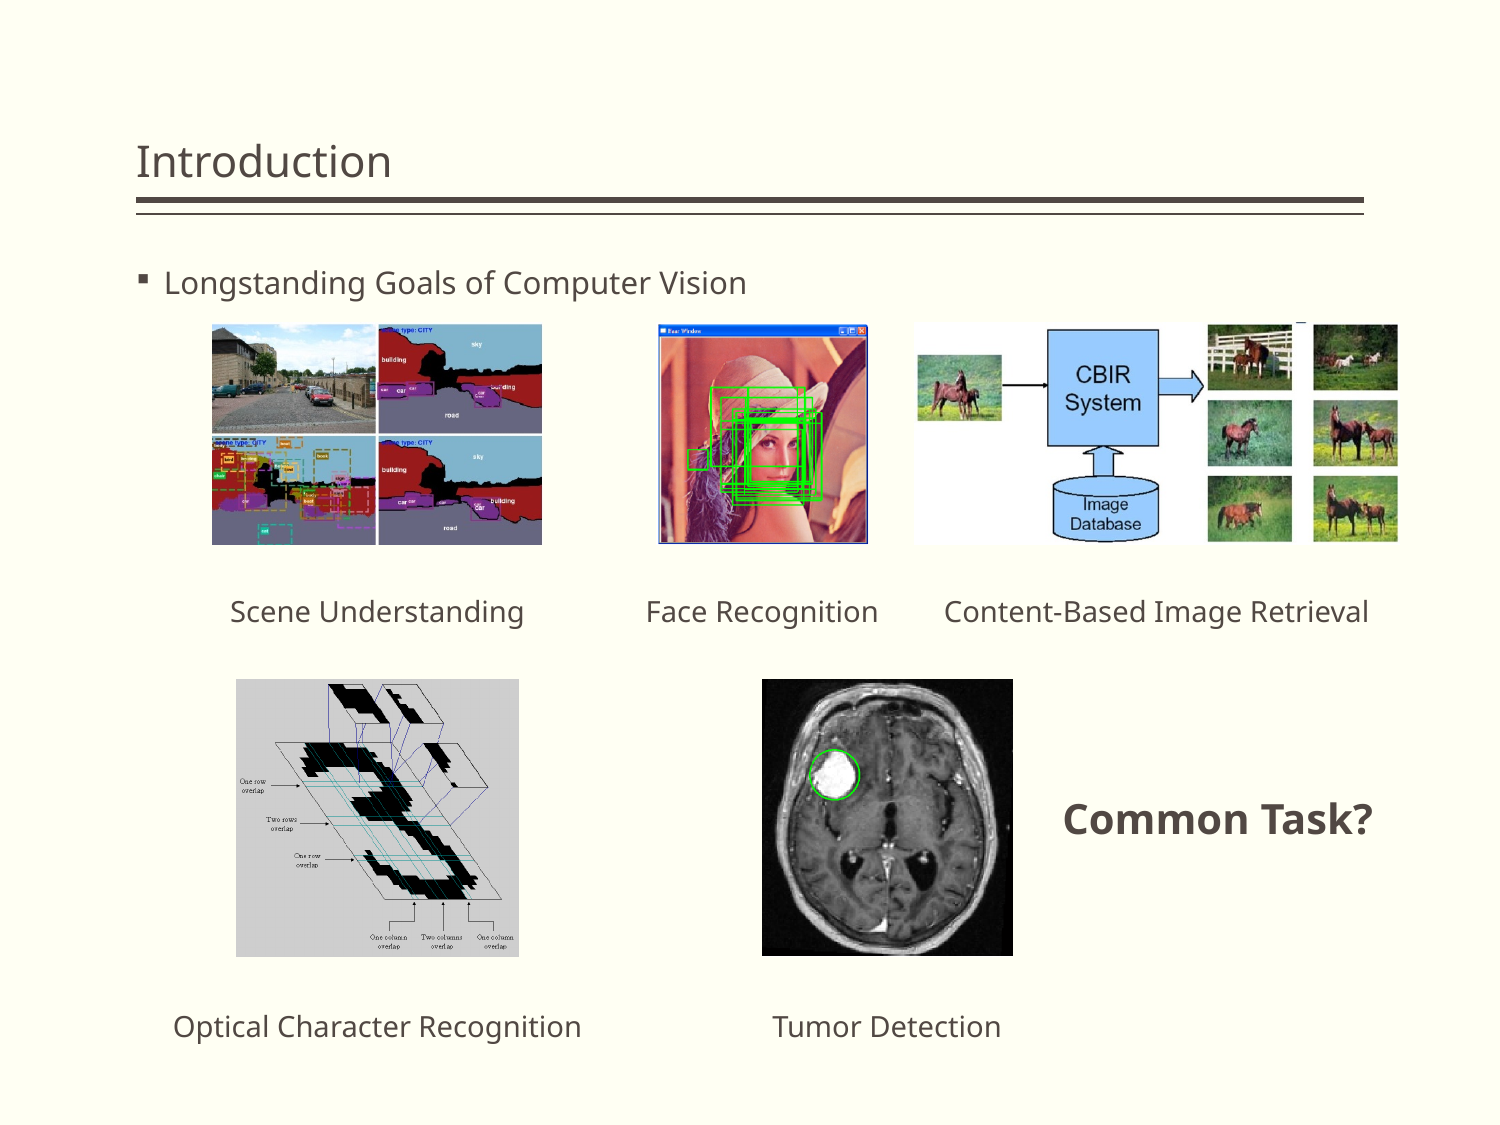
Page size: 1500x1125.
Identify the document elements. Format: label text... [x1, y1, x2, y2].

text_box Face Recognition [630, 585, 894, 636]
title Introduction [135, 12, 1364, 193]
picture [236, 679, 519, 957]
text_box Optical Character Recognition [158, 1001, 598, 1052]
text_box Content-Based Image Retrieval [928, 585, 1385, 636]
picture [762, 679, 1013, 957]
text_box Tumor Detection [757, 1001, 1017, 1052]
picture [914, 322, 1400, 545]
picture [656, 322, 869, 545]
text_box Scene Understanding [215, 585, 540, 636]
picture [212, 322, 543, 545]
list Longstanding Goals of Computer Vision [135, 262, 1364, 1013]
text_box Common Task? [1047, 785, 1388, 851]
